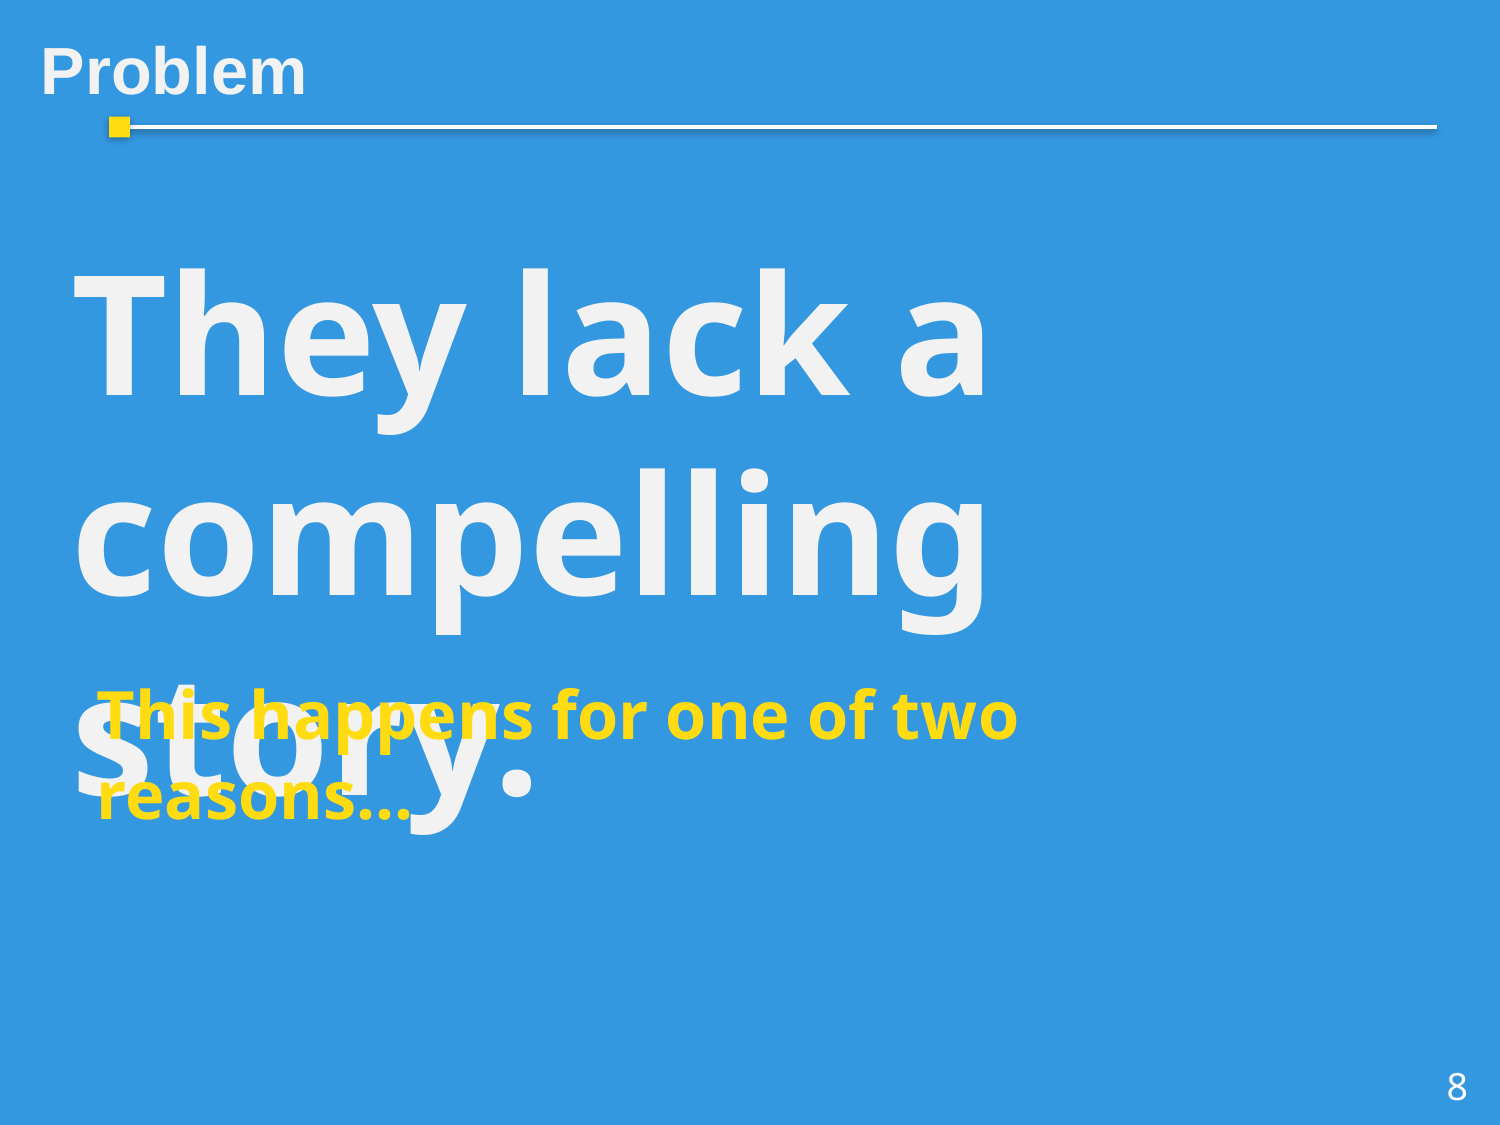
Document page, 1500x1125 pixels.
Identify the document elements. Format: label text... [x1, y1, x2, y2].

text_box [108, 116, 131, 138]
text_box 8 [1431, 1055, 1484, 1116]
text_box This happens for one of two reasons… [81, 665, 1269, 840]
text_box Problem [25, 20, 1370, 116]
text_box They lack a compelling story. [56, 221, 1370, 837]
